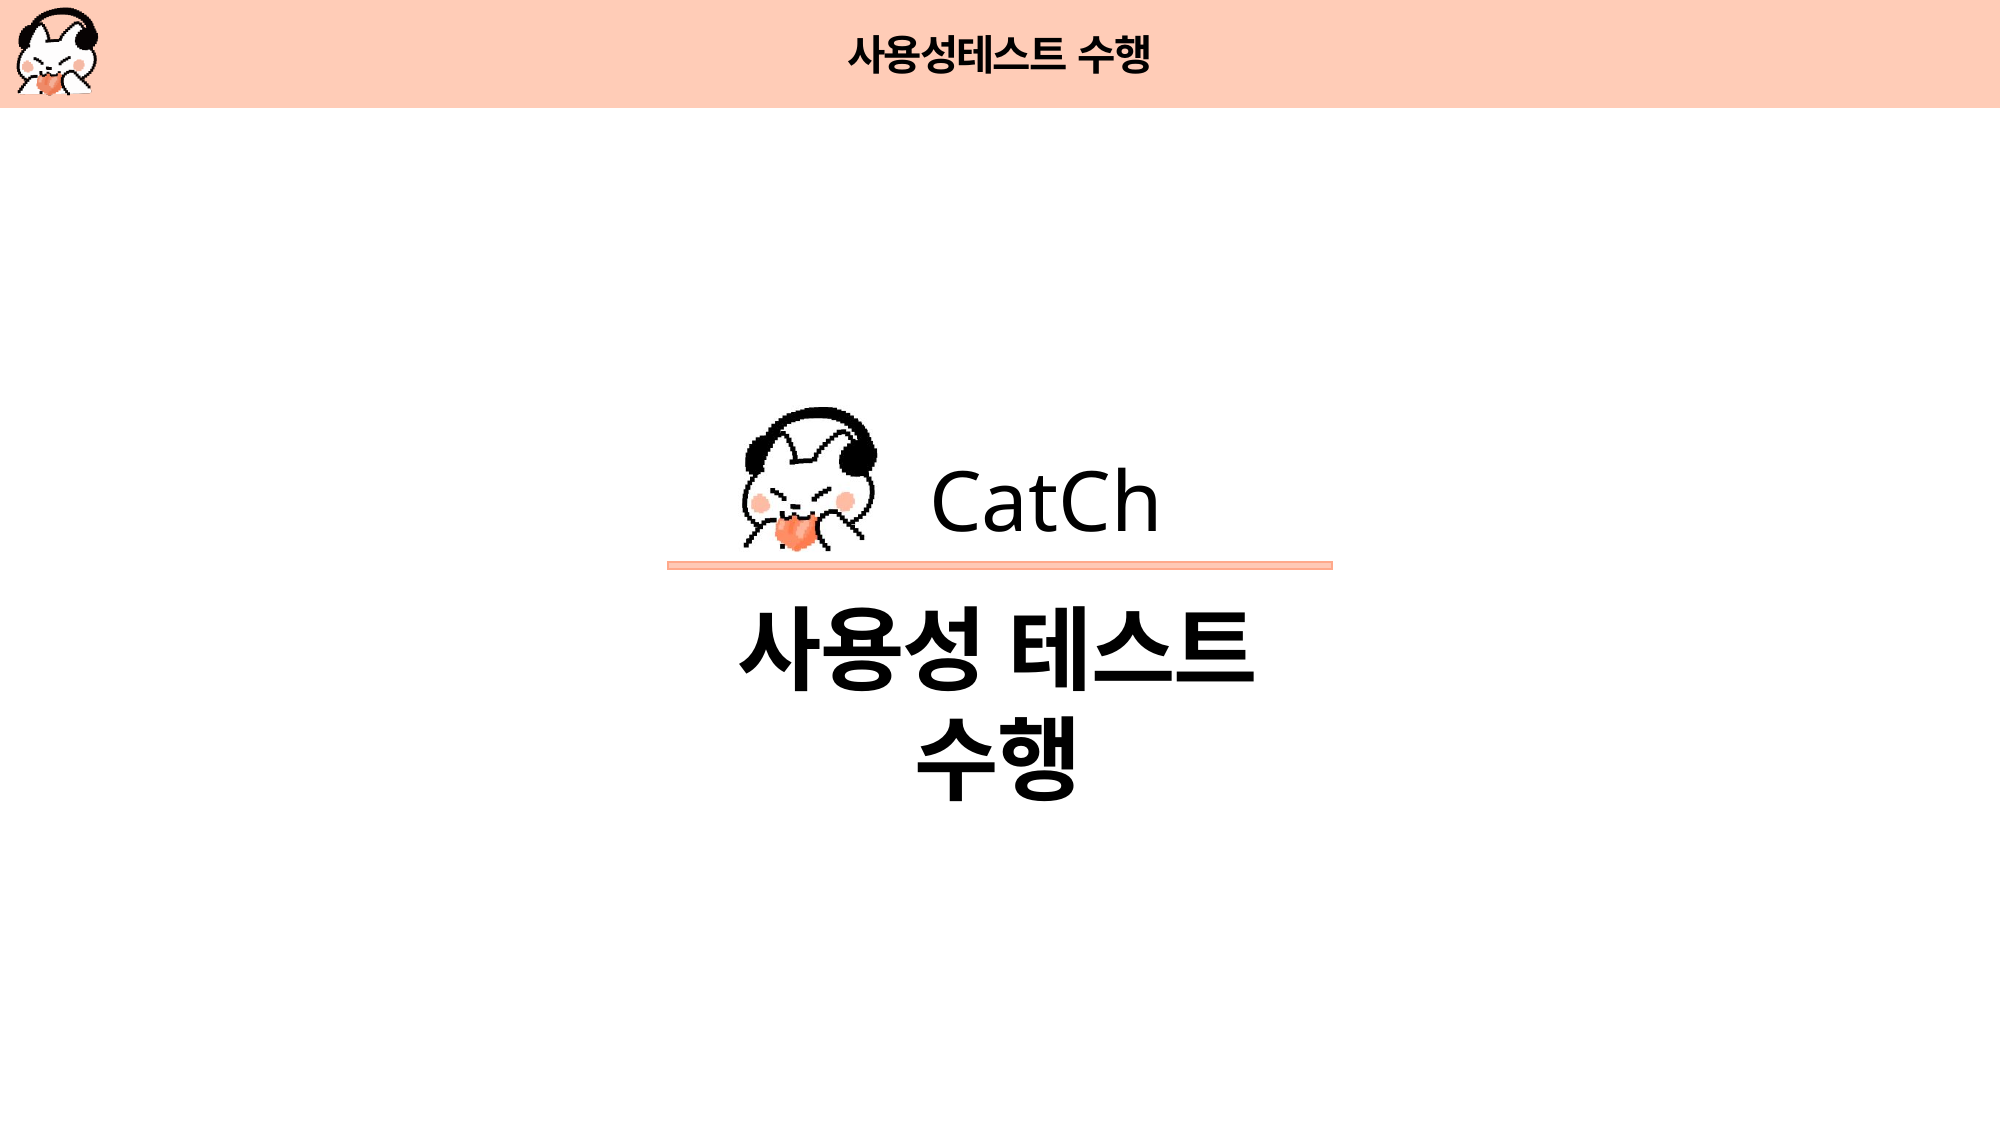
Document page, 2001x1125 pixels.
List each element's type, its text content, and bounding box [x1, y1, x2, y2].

text_box CatCh [914, 440, 1178, 555]
text_box 사용성 테스트 수행 [723, 584, 1273, 819]
text_box [667, 561, 1333, 570]
picture [0, 0, 113, 108]
text_box 사용성테스트 수행 [113, 0, 2000, 108]
picture [732, 399, 886, 557]
